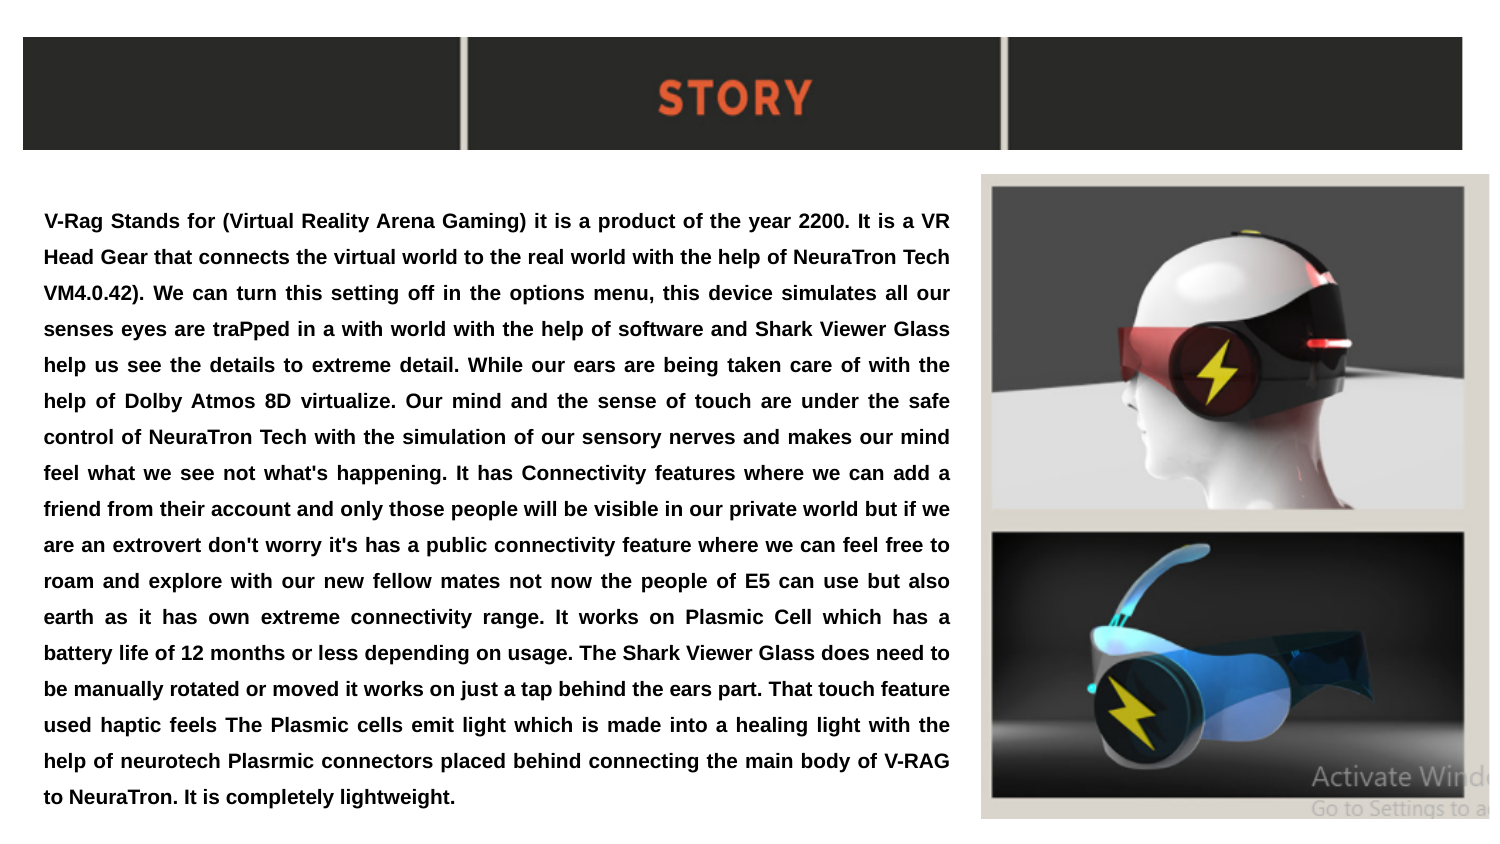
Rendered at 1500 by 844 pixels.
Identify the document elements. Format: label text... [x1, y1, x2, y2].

picture [12, 37, 1463, 150]
text_box V-Rag Stands for (Virtual Reality Arena Gaming) it is a product of the year 2200. It is a VR Head Gear that connects the virtual world to the real world with the help of NeuraTron Tech VM4.0.42). We can turn this setting off in the options menu, this device simulates all our senses eyes are traPped in a with world with the help of software and Shark Viewer Glass help us see the details to extreme detail. While our ears are being taken care of with the help of Dolby Atmos 8D virtualize. Our mind and the sense of touch are under the safe control of NeuraTron Tech with the simulation of our sensory nerves and makes our mind feel what we see not what's happening. It has Connectivity features where we can add a friend from their account and only those people will be visible in our private world but if we are an extrovert don't worry it's has a public connectivity feature where we can feel free to roam and explore with our new fellow mates not now the people of E5 can use but also earth as it has own extreme connectivity range. It works on Plasmic Cell which has a battery life of 12 months or less depending on usage. The Shark Viewer Glass does need to be manually rotated or moved it works on just a tap behind the ears part. That touch feature used haptic feels The Plasmic cells emit light which is made into a healing light with the help of neurotech Plasrmic connectors placed behind connecting the main body of V-RAG to NeuraTron. It is completely lightweight. [28, 182, 966, 824]
picture [980, 174, 1490, 819]
